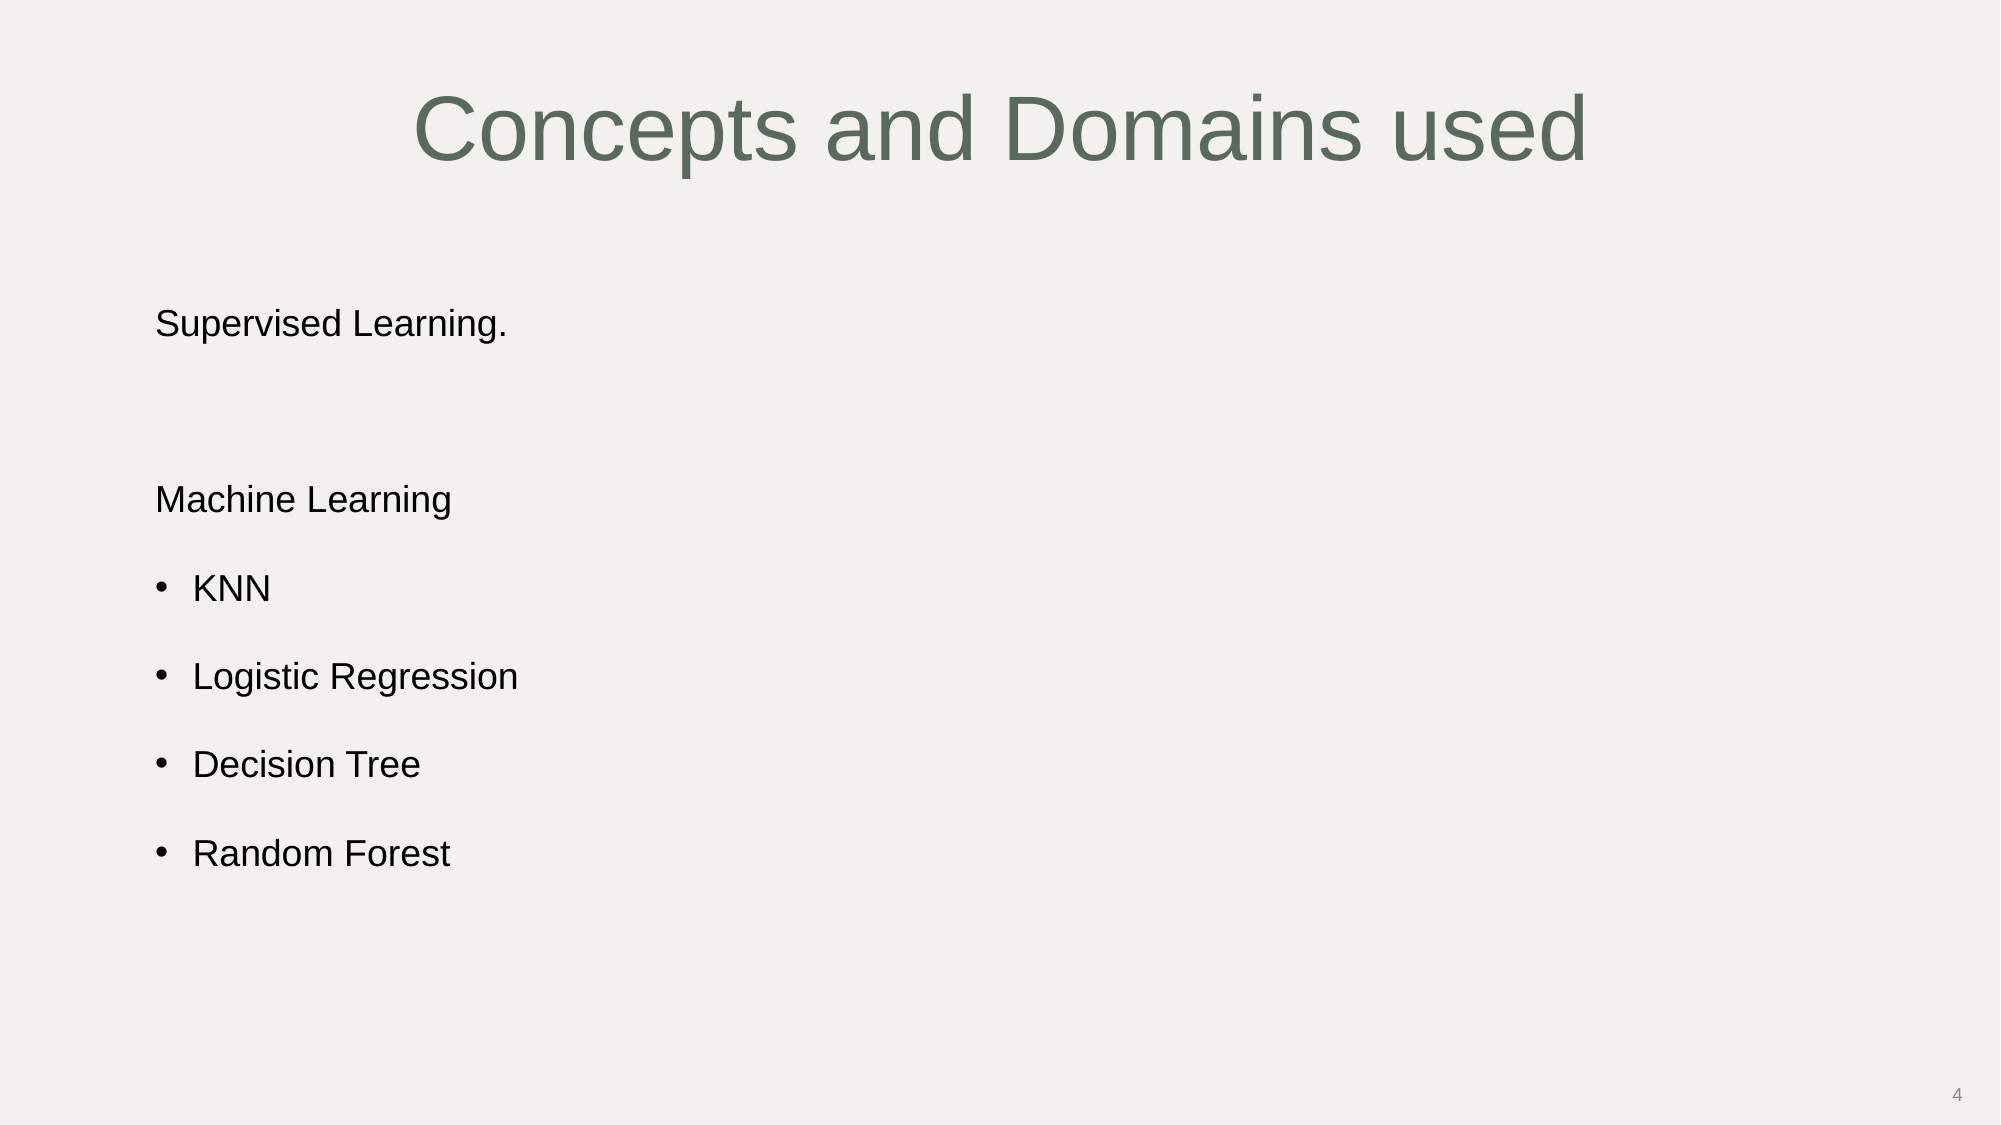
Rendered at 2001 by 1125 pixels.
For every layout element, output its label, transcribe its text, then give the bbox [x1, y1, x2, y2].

title Concepts and Domains used [140, 20, 1863, 243]
slide_number ‹#› [1528, 1064, 1979, 1124]
list Supervised Learning. Machine Learning KNN Logistic Regression Decision Tree Random Forest [140, 268, 1863, 1065]
